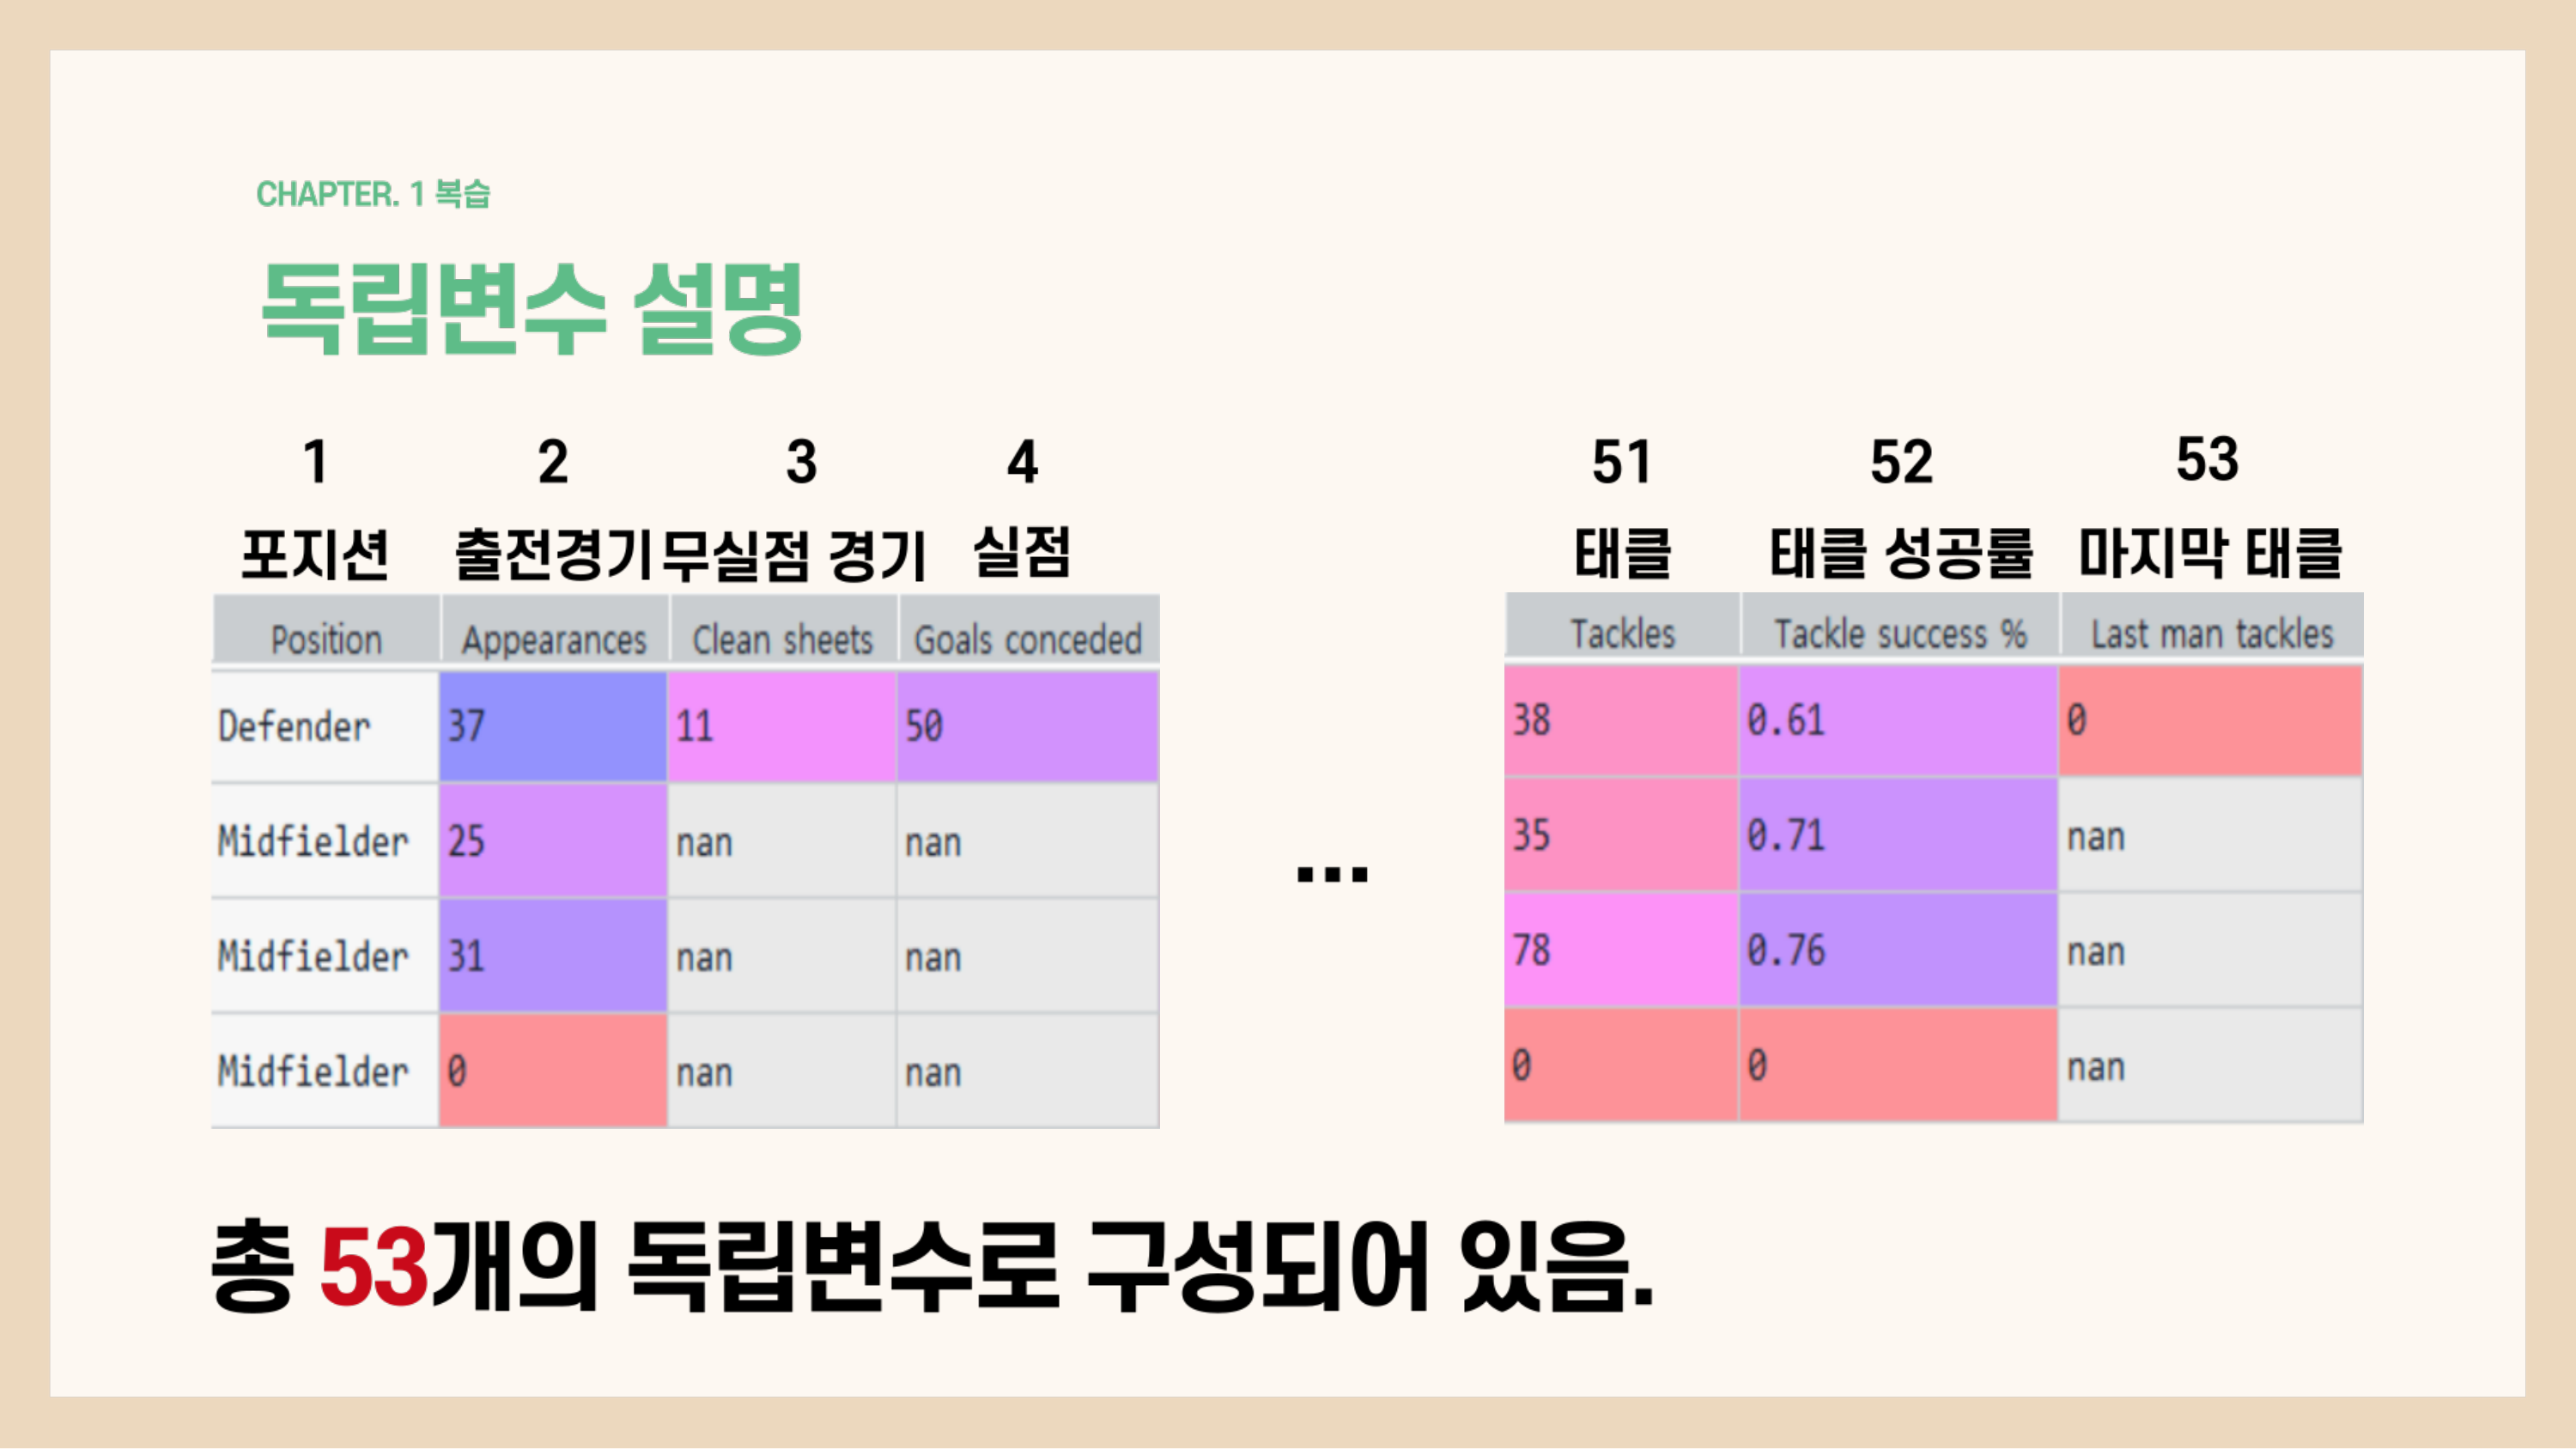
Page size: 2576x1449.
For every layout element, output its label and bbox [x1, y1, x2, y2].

picture [191, 1183, 1698, 1359]
text_box [210, 592, 1160, 1129]
picture [1533, 414, 1698, 592]
picture [1267, 760, 1418, 955]
picture [434, 414, 1095, 592]
picture [2062, 412, 2368, 606]
picture [1753, 414, 2059, 592]
text_box [0, 0, 2576, 1449]
picture [242, 170, 847, 401]
picture [214, 414, 414, 592]
text_box [1504, 592, 2364, 1127]
